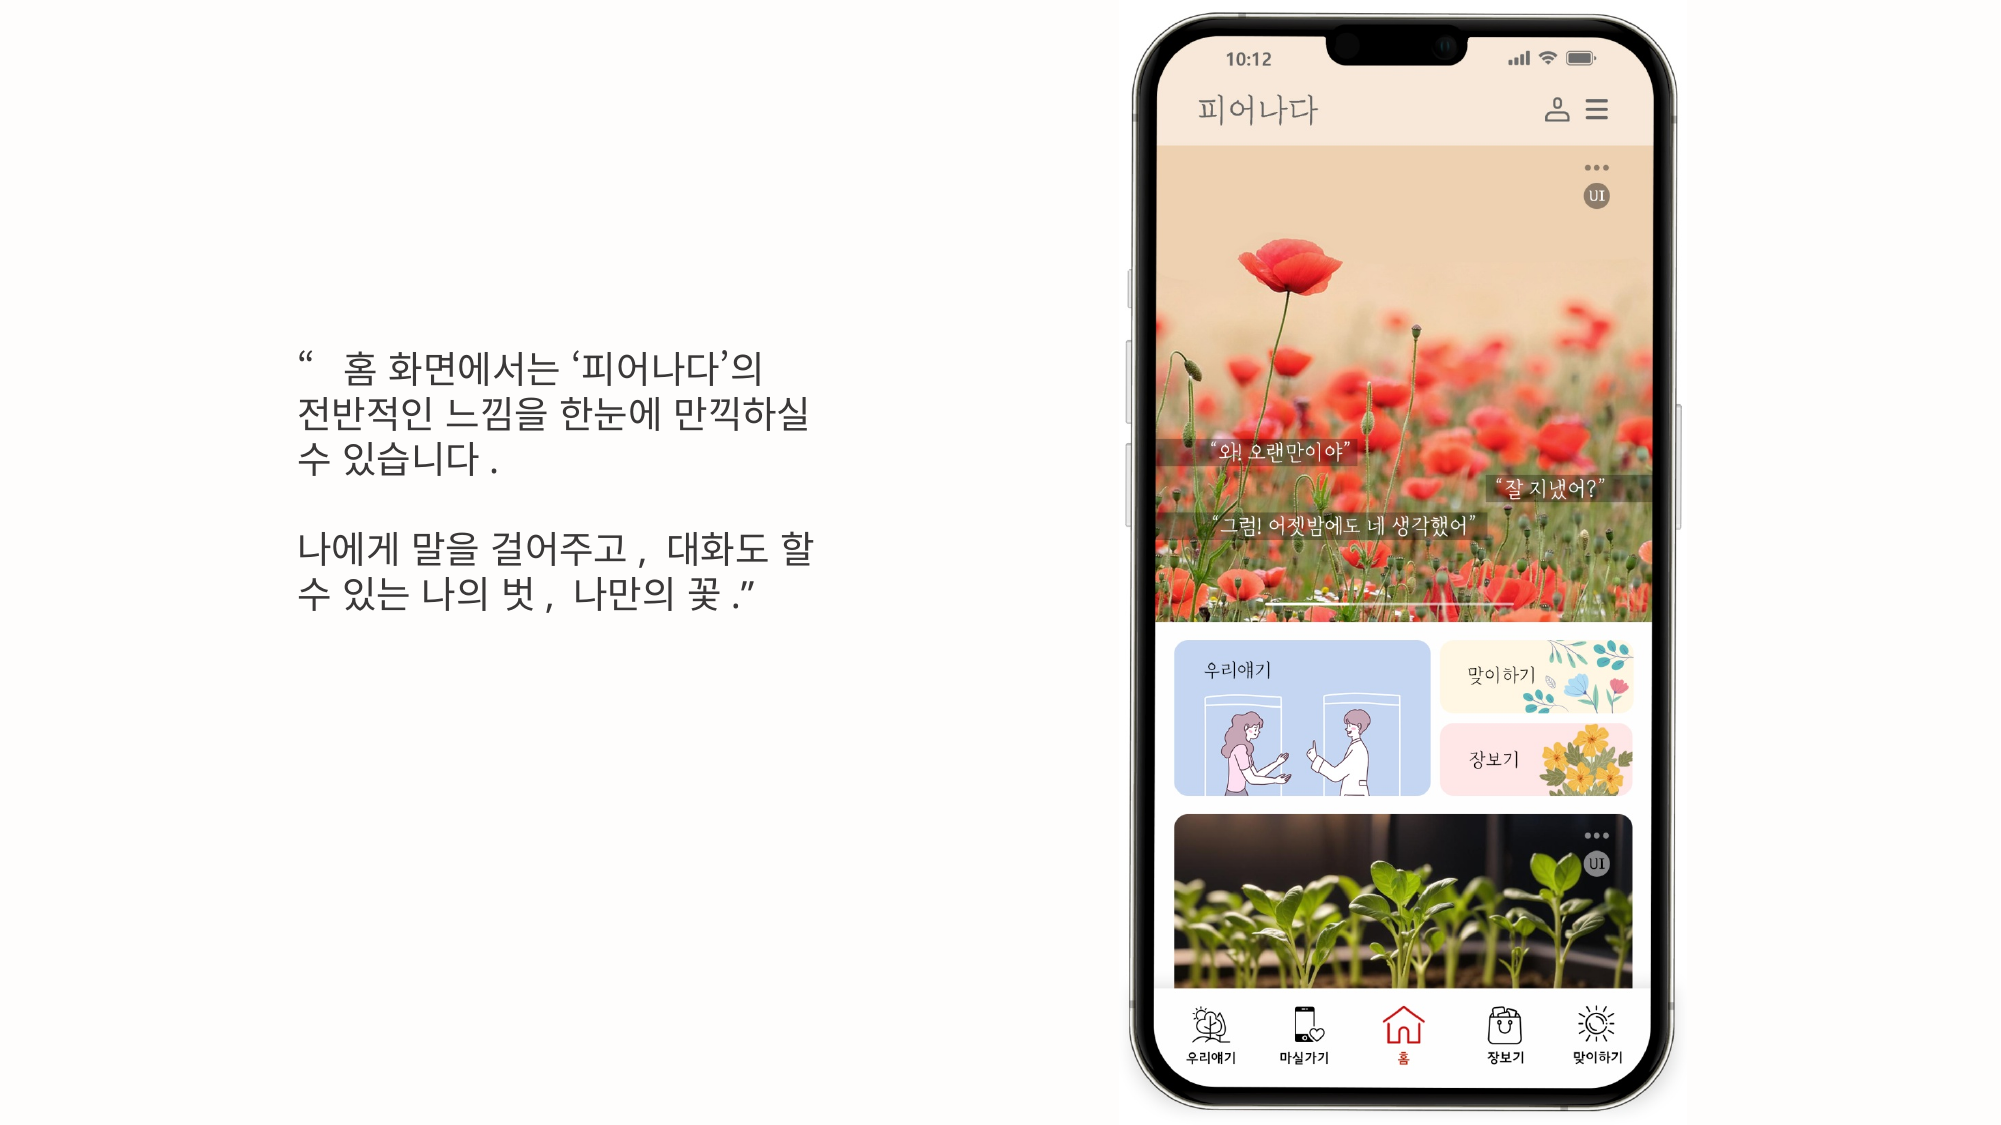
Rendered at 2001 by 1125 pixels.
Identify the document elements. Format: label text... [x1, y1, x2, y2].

text_box “홈 화면에서는 ‘피어나다’의 전반적인 느낌을 한눈에 만끽하실 수 있습니다. 나에게 말을 걸어주고, 대화도 할 수 있는 나의 벗, 나만의 꽃.” [282, 339, 854, 669]
picture [1119, 0, 1687, 1125]
